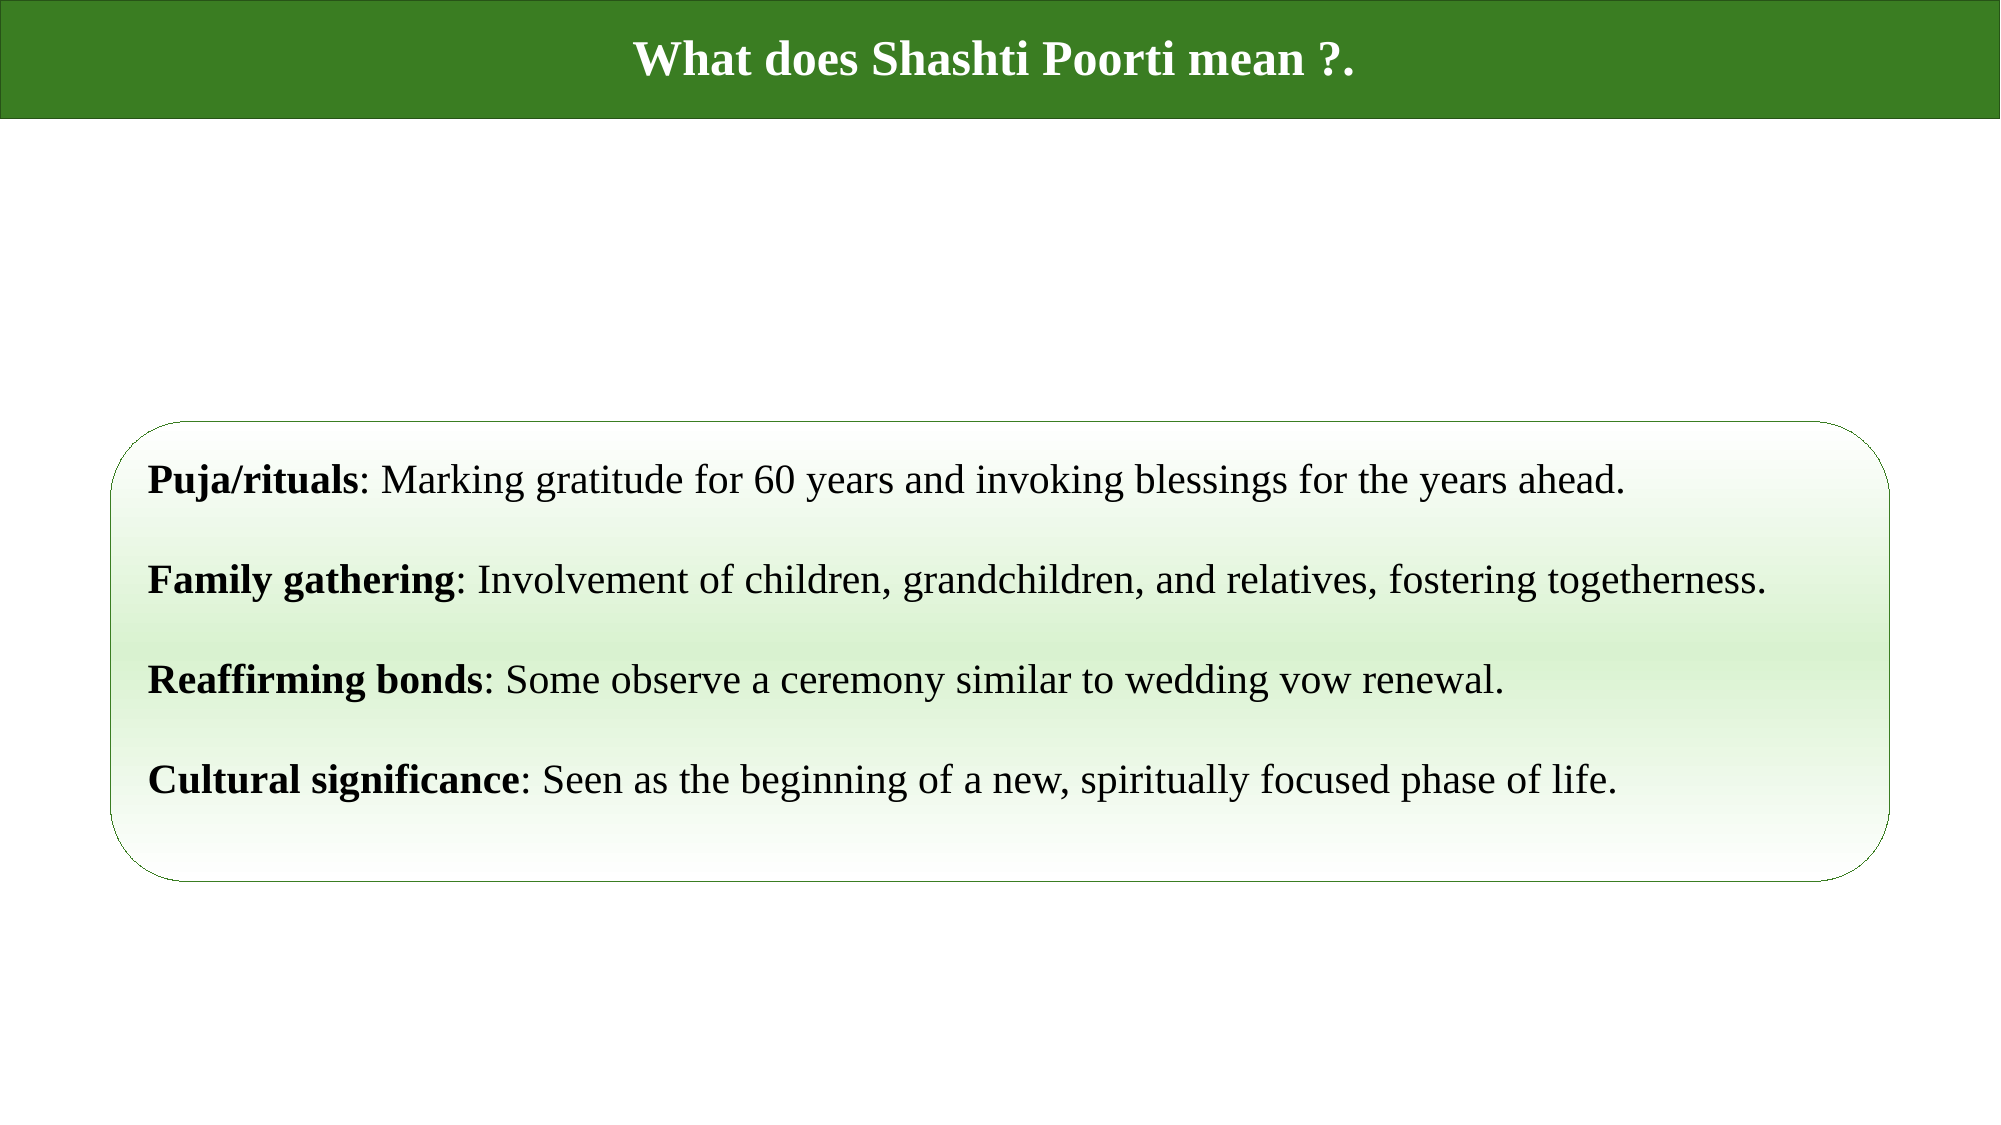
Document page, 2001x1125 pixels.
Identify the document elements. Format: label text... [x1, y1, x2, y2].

text_box Puja/rituals: Marking gratitude for 60 years and invoking blessings for the years ahead. Family gathering: Involvement of children, grandchildren, and relatives, fostering togetherness. Reaffirming bonds: Some observe a ceremony similar to wedding vow renewal. Cultural significance: Seen as the beginning of a new, spiritually focused phase of life. [110, 421, 1890, 882]
title What does Shashti Poorti mean ?. [0, 0, 2000, 119]
